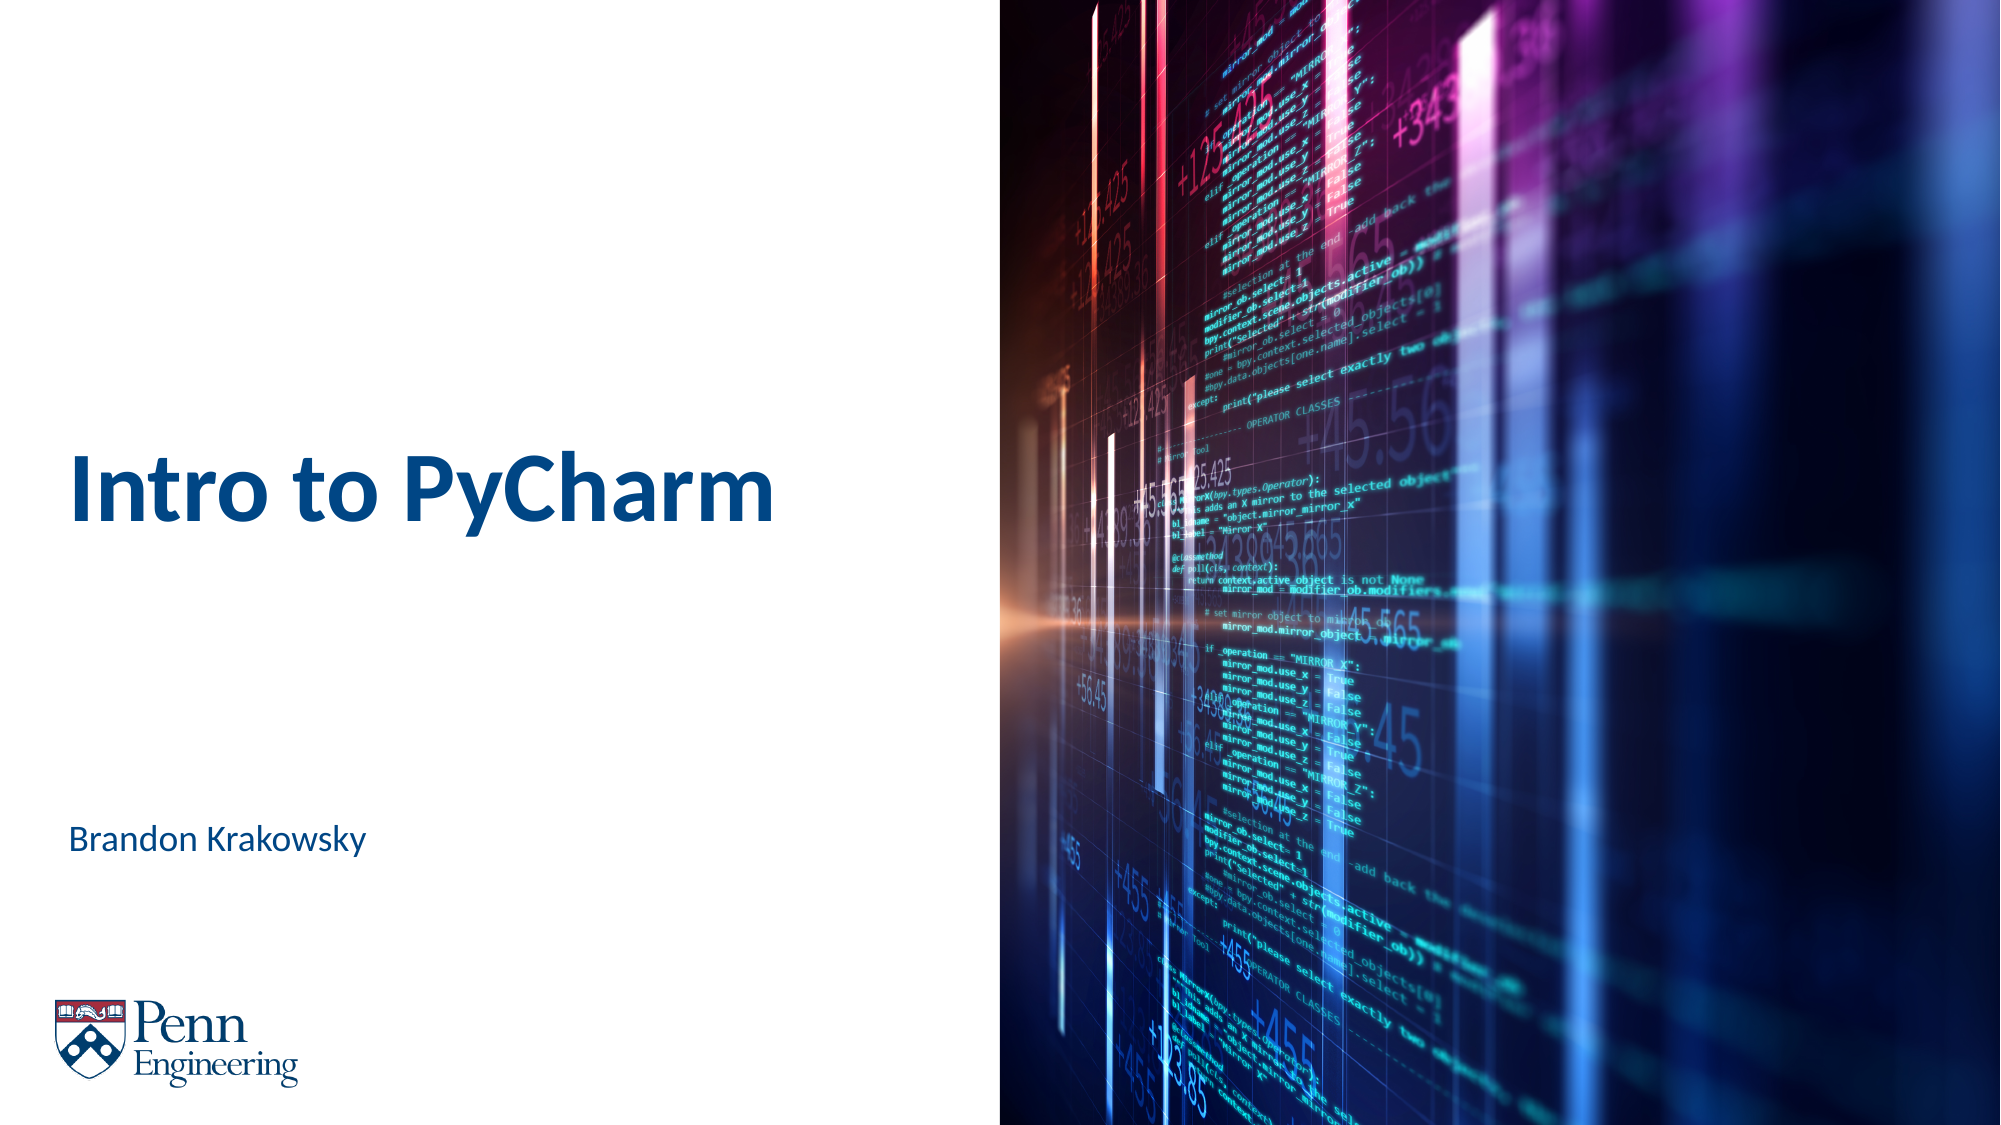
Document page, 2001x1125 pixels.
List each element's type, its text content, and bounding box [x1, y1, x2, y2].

picture [999, 0, 2000, 1125]
picture [53, 998, 298, 1088]
subtitle Brandon Krakowsky [53, 811, 944, 902]
list Intro to PyCharm [53, 184, 944, 795]
